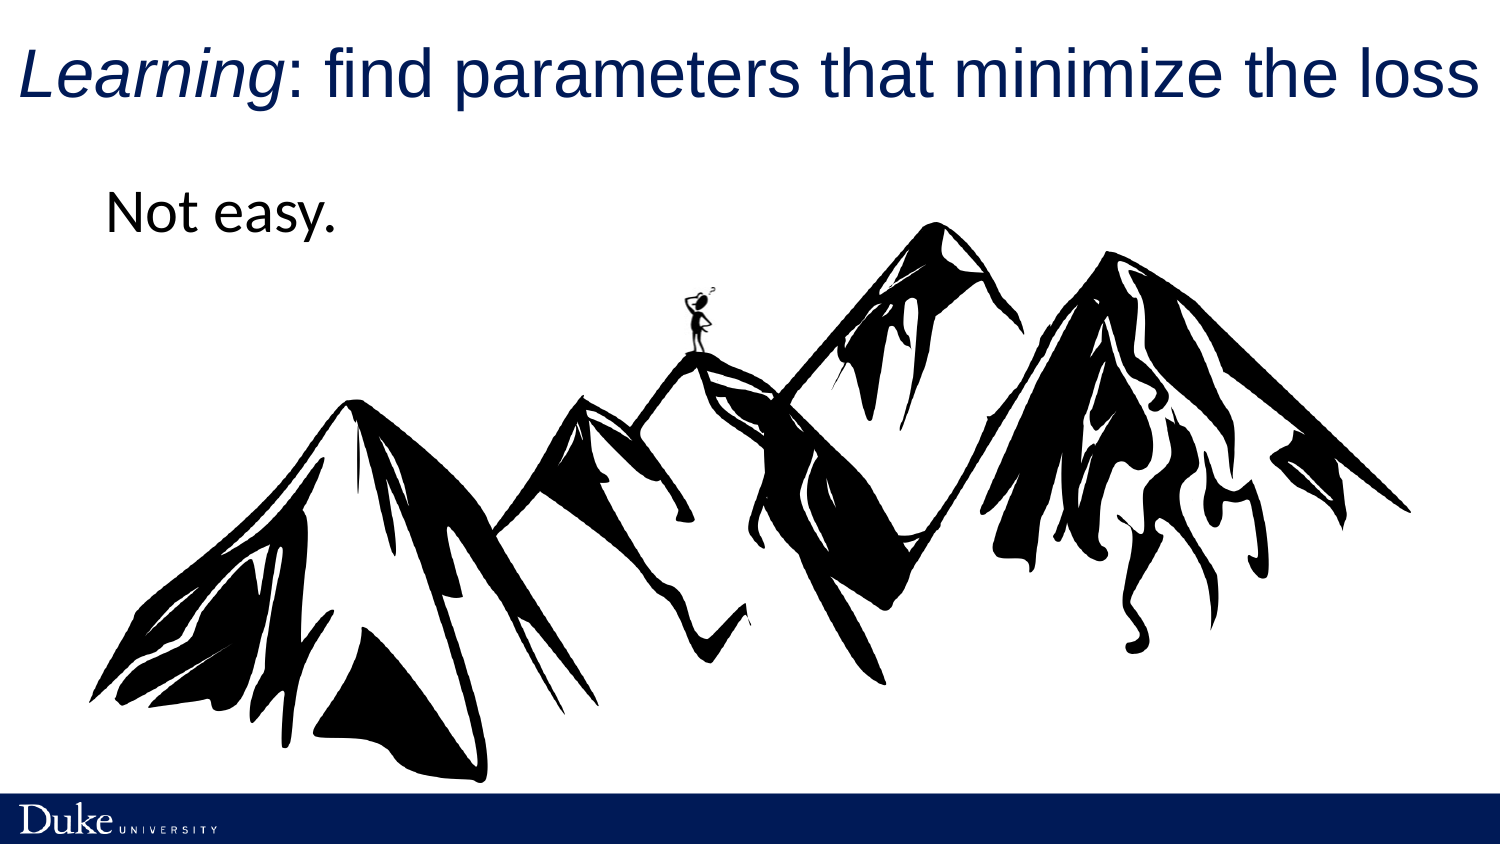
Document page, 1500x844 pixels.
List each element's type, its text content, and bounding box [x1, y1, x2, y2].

title Learning: find parameters that minimize the loss [0, 0, 1500, 141]
text_box Not easy. [90, 162, 354, 220]
picture [0, 141, 1500, 844]
